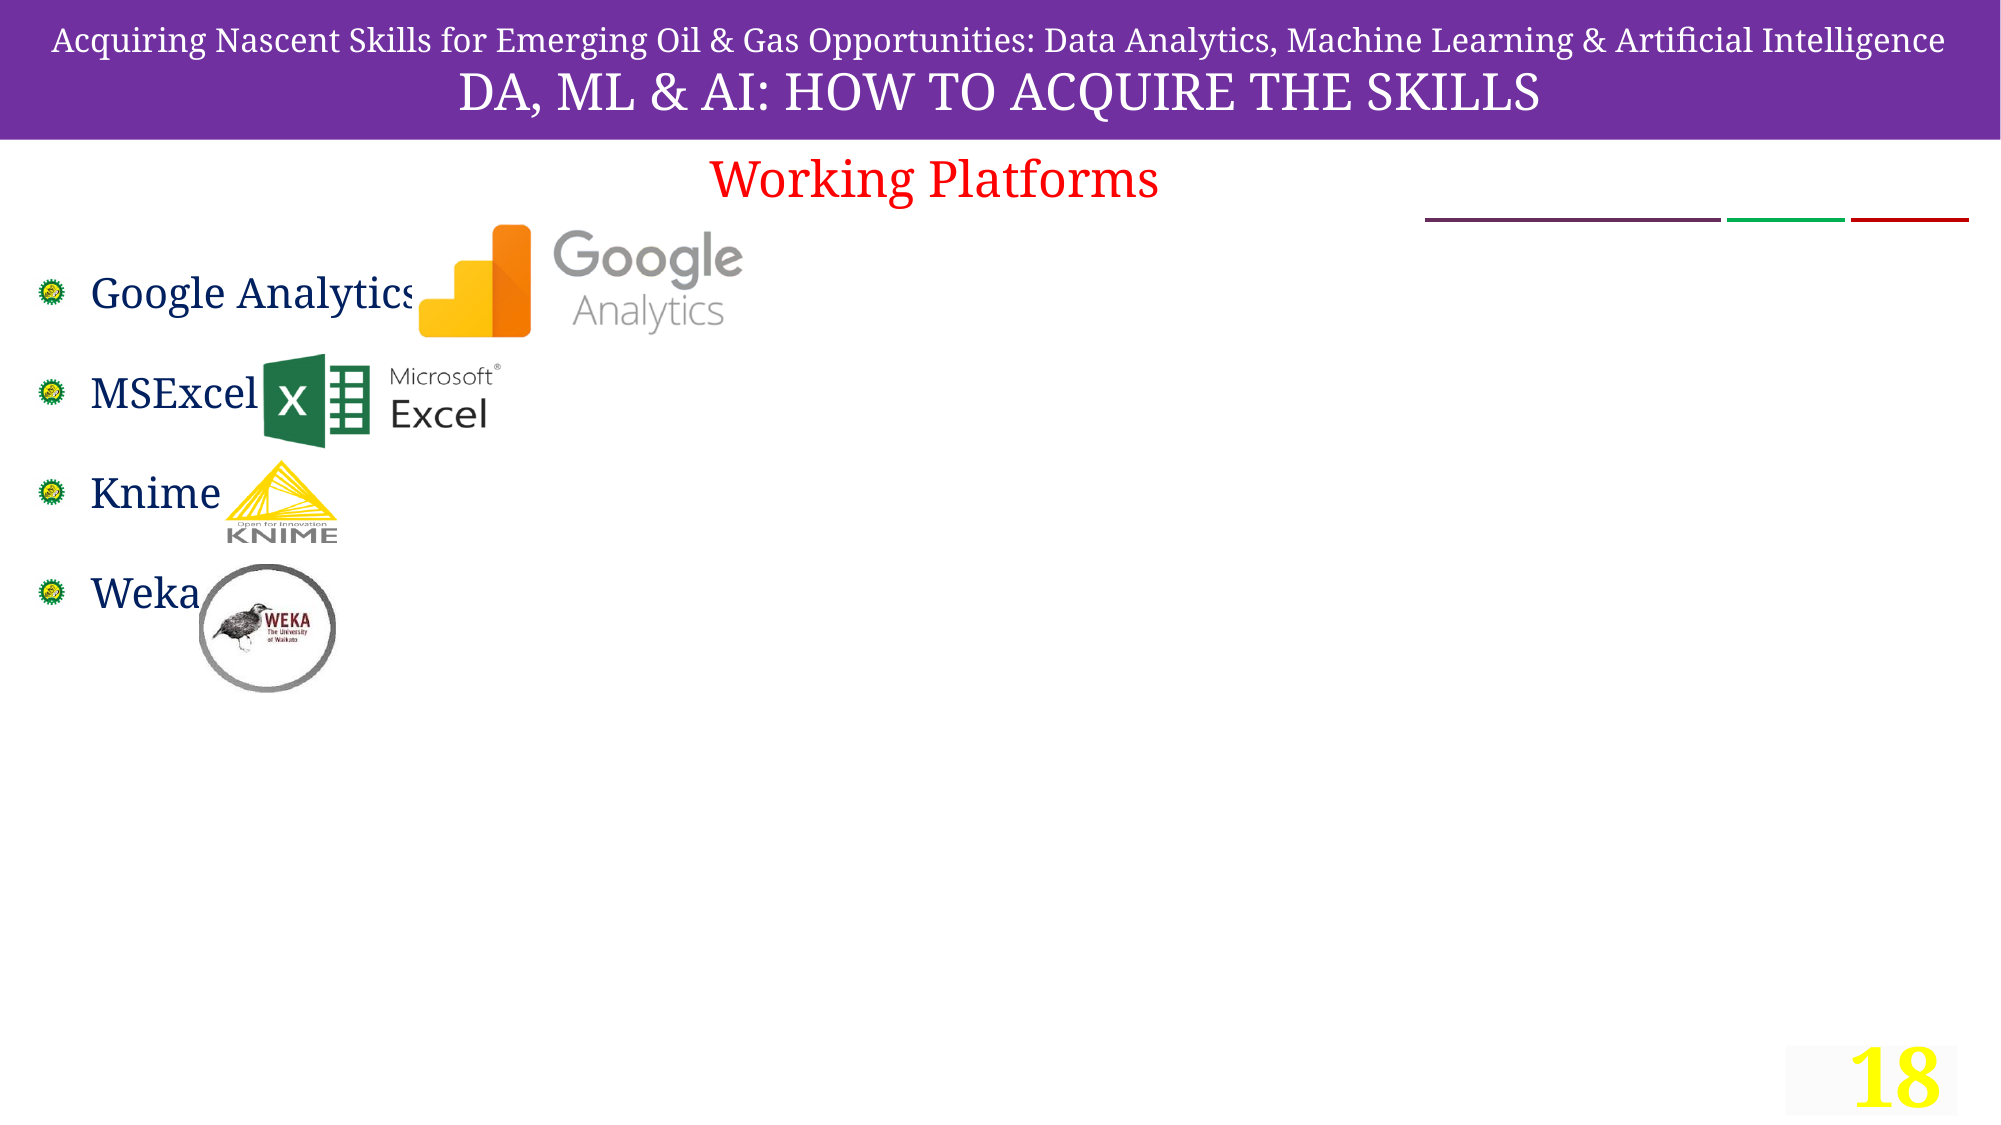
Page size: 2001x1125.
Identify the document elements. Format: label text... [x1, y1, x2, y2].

picture [34, 577, 71, 607]
picture [34, 477, 71, 507]
picture [224, 460, 337, 543]
picture [412, 224, 750, 345]
picture [199, 564, 340, 694]
text_box Working Platforms Google Analytics MSExcel Knime Weka [19, 140, 1851, 725]
picture [262, 354, 506, 451]
picture [34, 277, 71, 307]
picture [34, 377, 71, 407]
text_box Acquiring Nascent Skills for Emerging Oil & Gas Opportunities: Data Analytics, Machine Learning & Artificial Intelligence DA, ML & AI: HOW TO ACQUIRE THE SKILLS [0, 0, 2001, 140]
